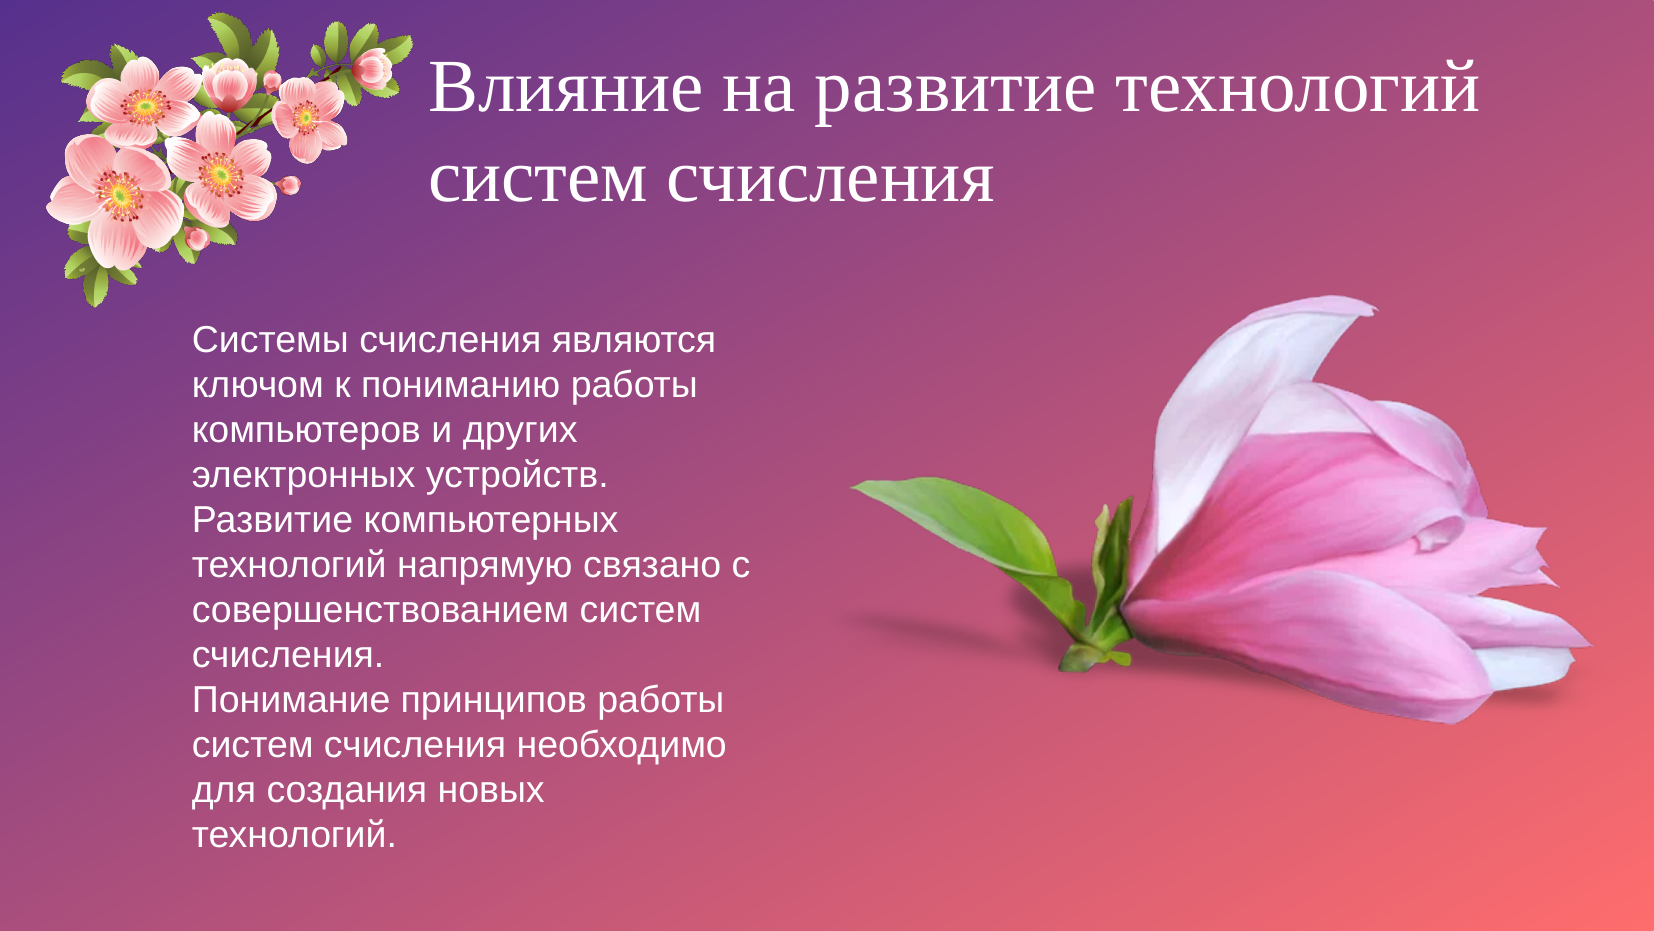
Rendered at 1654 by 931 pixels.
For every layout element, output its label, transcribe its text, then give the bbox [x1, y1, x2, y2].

text_box Влияние на развитие технологий систем счисления [414, 29, 1595, 211]
picture [46, 12, 414, 308]
text_box Системы счисления являются ключом к пониманию работы компьютеров и других электронных устройств. Развитие компьютерных технологий напрямую связано с совершенствованием систем счисления. Понимание принципов работы систем счисления необходимо для создания новых технологий. [177, 308, 768, 827]
picture [826, 295, 1608, 725]
